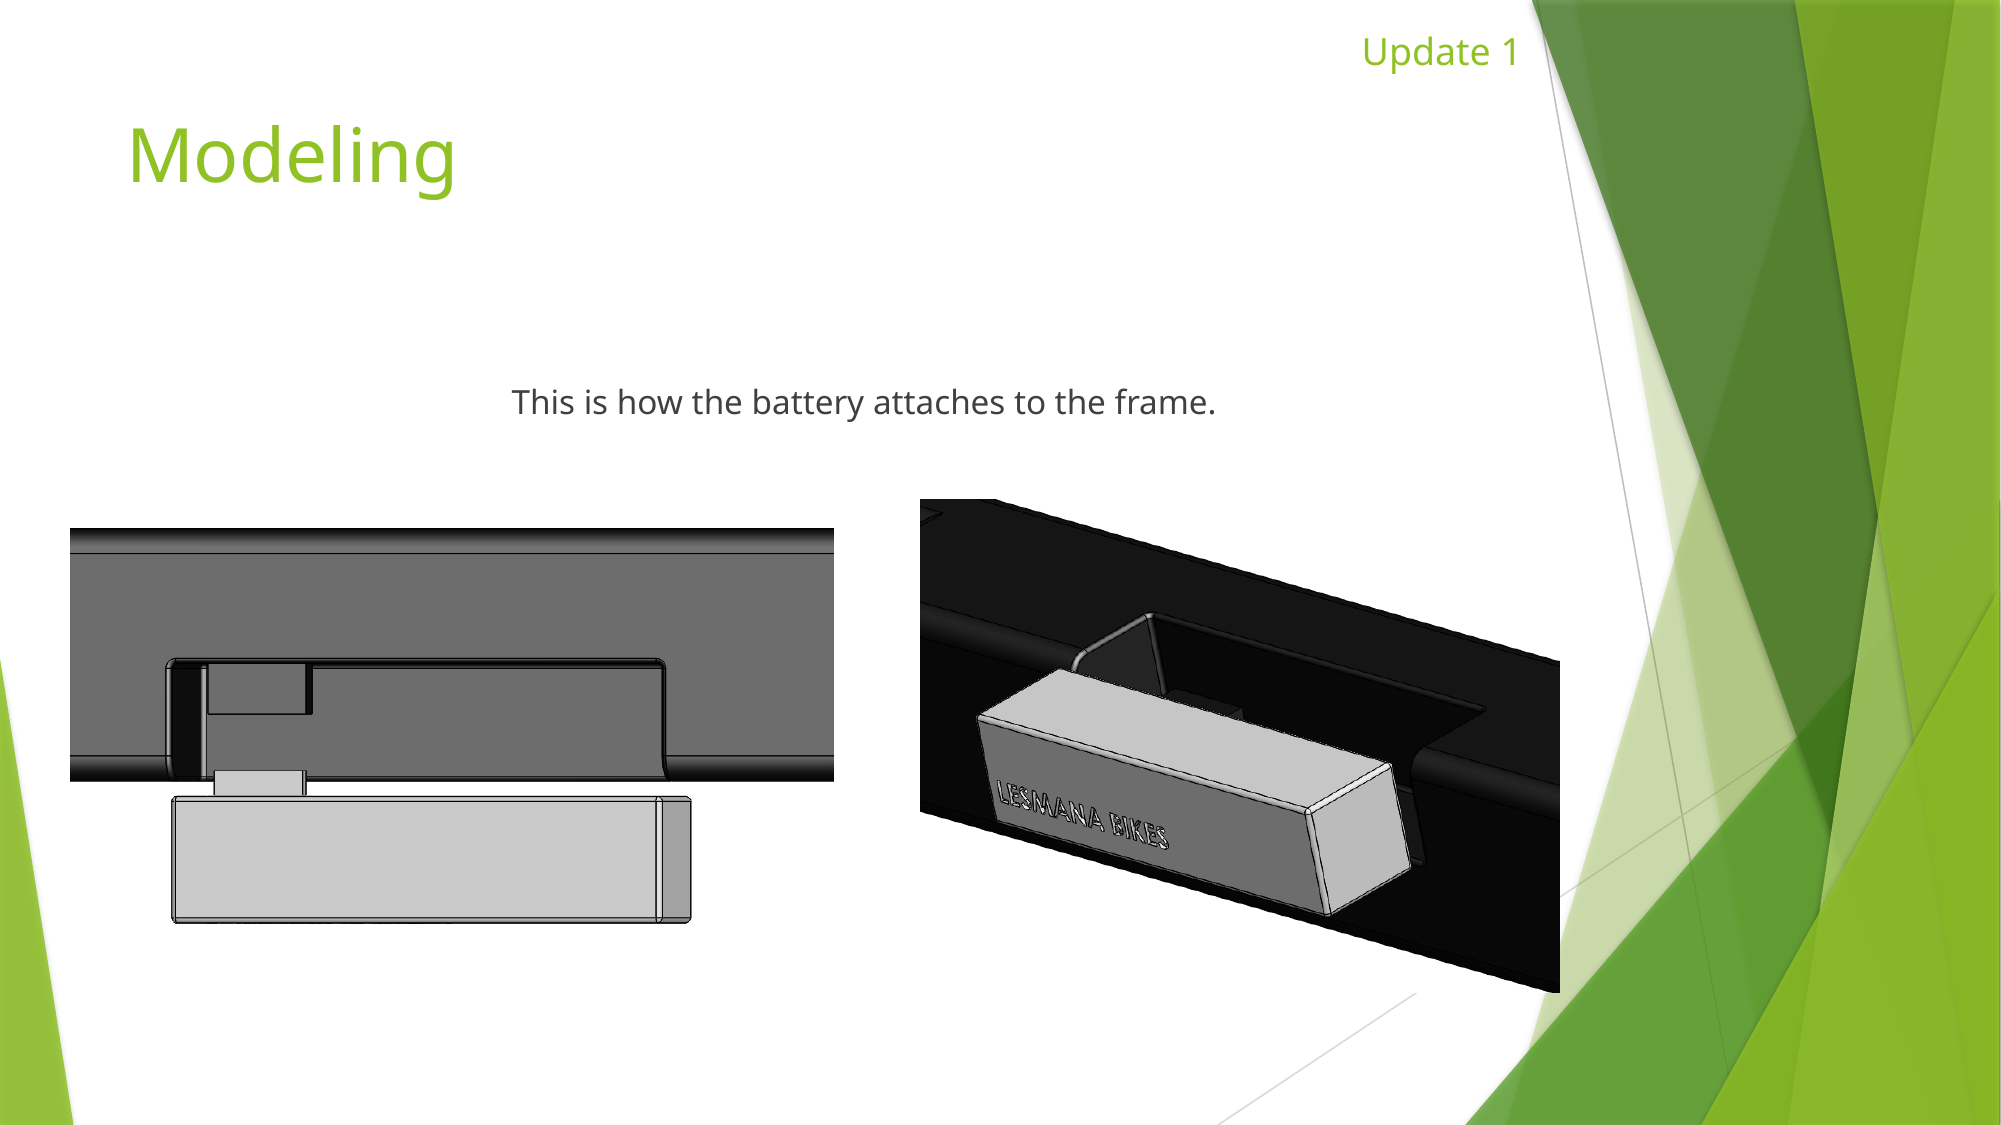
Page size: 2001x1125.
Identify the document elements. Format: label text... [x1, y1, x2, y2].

title Modeling [111, 99, 1522, 317]
picture [70, 480, 834, 1012]
list This is how the battery attaches to the frame. [111, 354, 1468, 992]
text_box Update 1 [1346, 20, 1537, 81]
picture [920, 498, 1561, 994]
